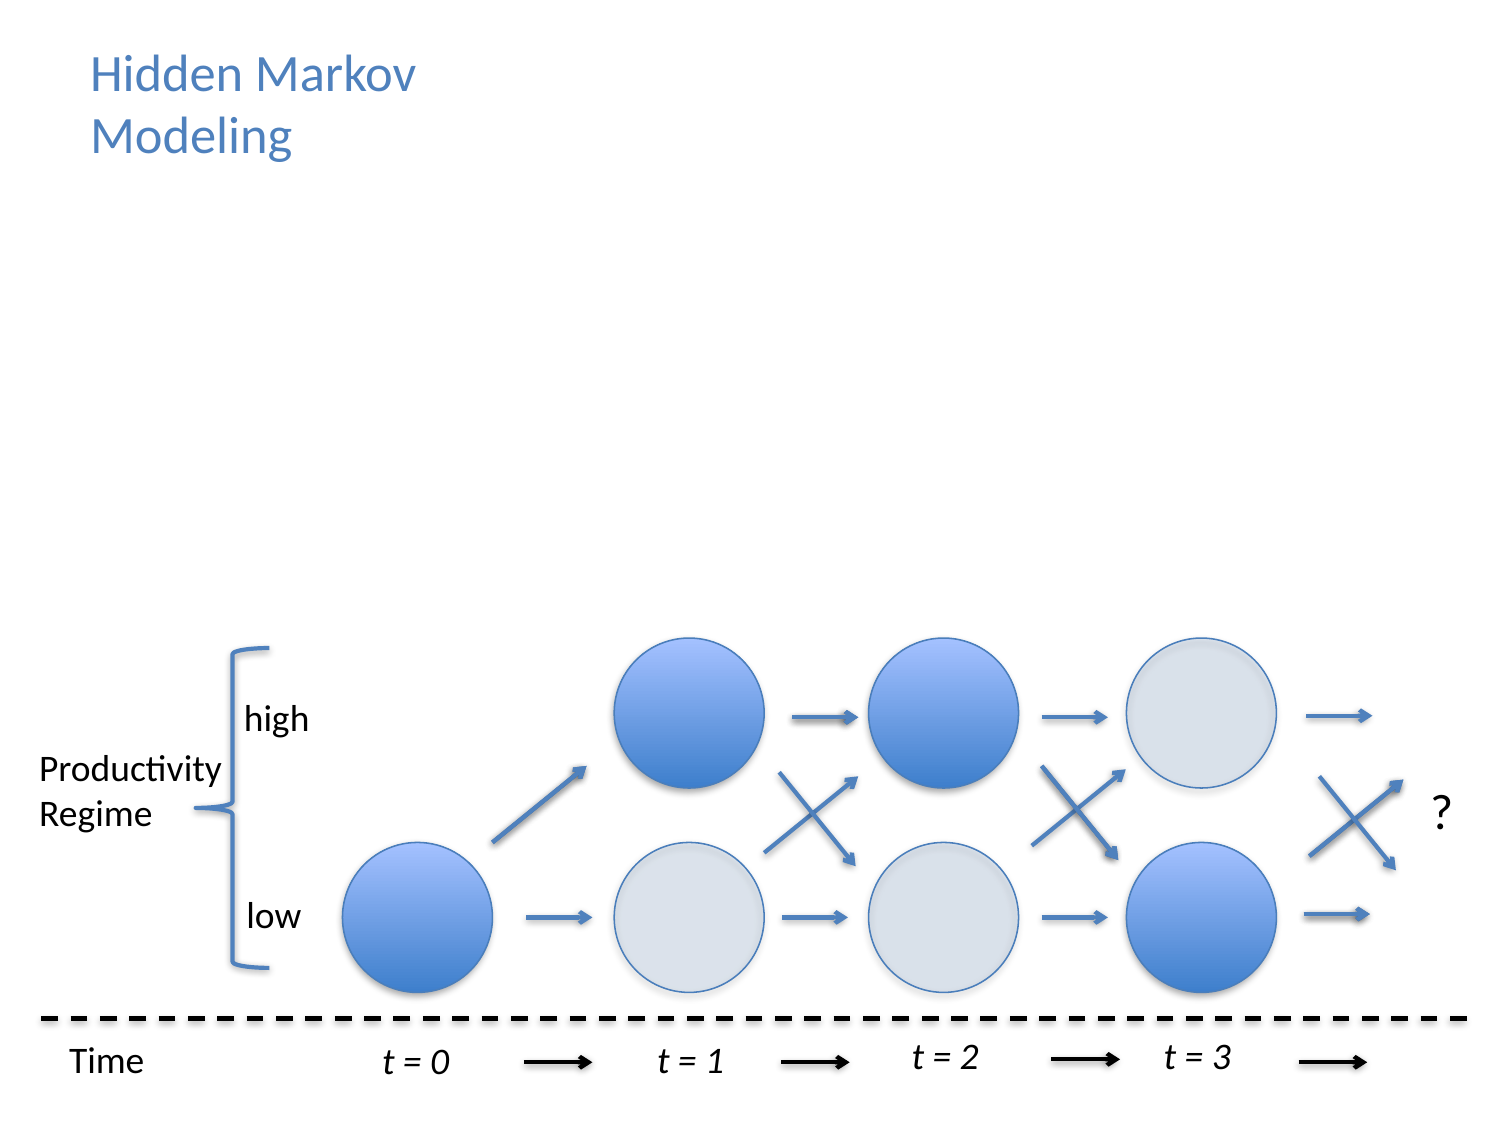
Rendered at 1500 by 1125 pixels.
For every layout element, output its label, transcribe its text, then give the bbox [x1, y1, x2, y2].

text_box t = 1 [642, 1028, 743, 1089]
text_box [867, 841, 1020, 994]
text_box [770, 780, 865, 858]
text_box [763, 776, 859, 854]
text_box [1310, 784, 1405, 862]
text_box Productivity Regime [24, 736, 226, 842]
text_box [613, 637, 765, 789]
text_box Time [54, 1028, 330, 1089]
text_box t = 2 [896, 1027, 998, 1085]
text_box low [231, 883, 368, 944]
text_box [1031, 768, 1127, 774]
text_box [346, 841, 494, 994]
text_box ? [1415, 772, 1488, 847]
text_box t = 3 [1149, 1027, 1250, 1085]
text_box high [228, 686, 365, 747]
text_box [1309, 779, 1404, 784]
text_box t = 0 [367, 1029, 468, 1090]
text_box [193, 747, 270, 971]
text_box [1125, 841, 1278, 994]
text_box [230, 645, 270, 686]
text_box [1032, 774, 1128, 852]
text_box [1125, 637, 1278, 789]
text_box [867, 637, 1020, 789]
text_box [613, 841, 765, 994]
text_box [492, 765, 587, 843]
title Hidden Markov Modeling [75, 30, 1425, 173]
